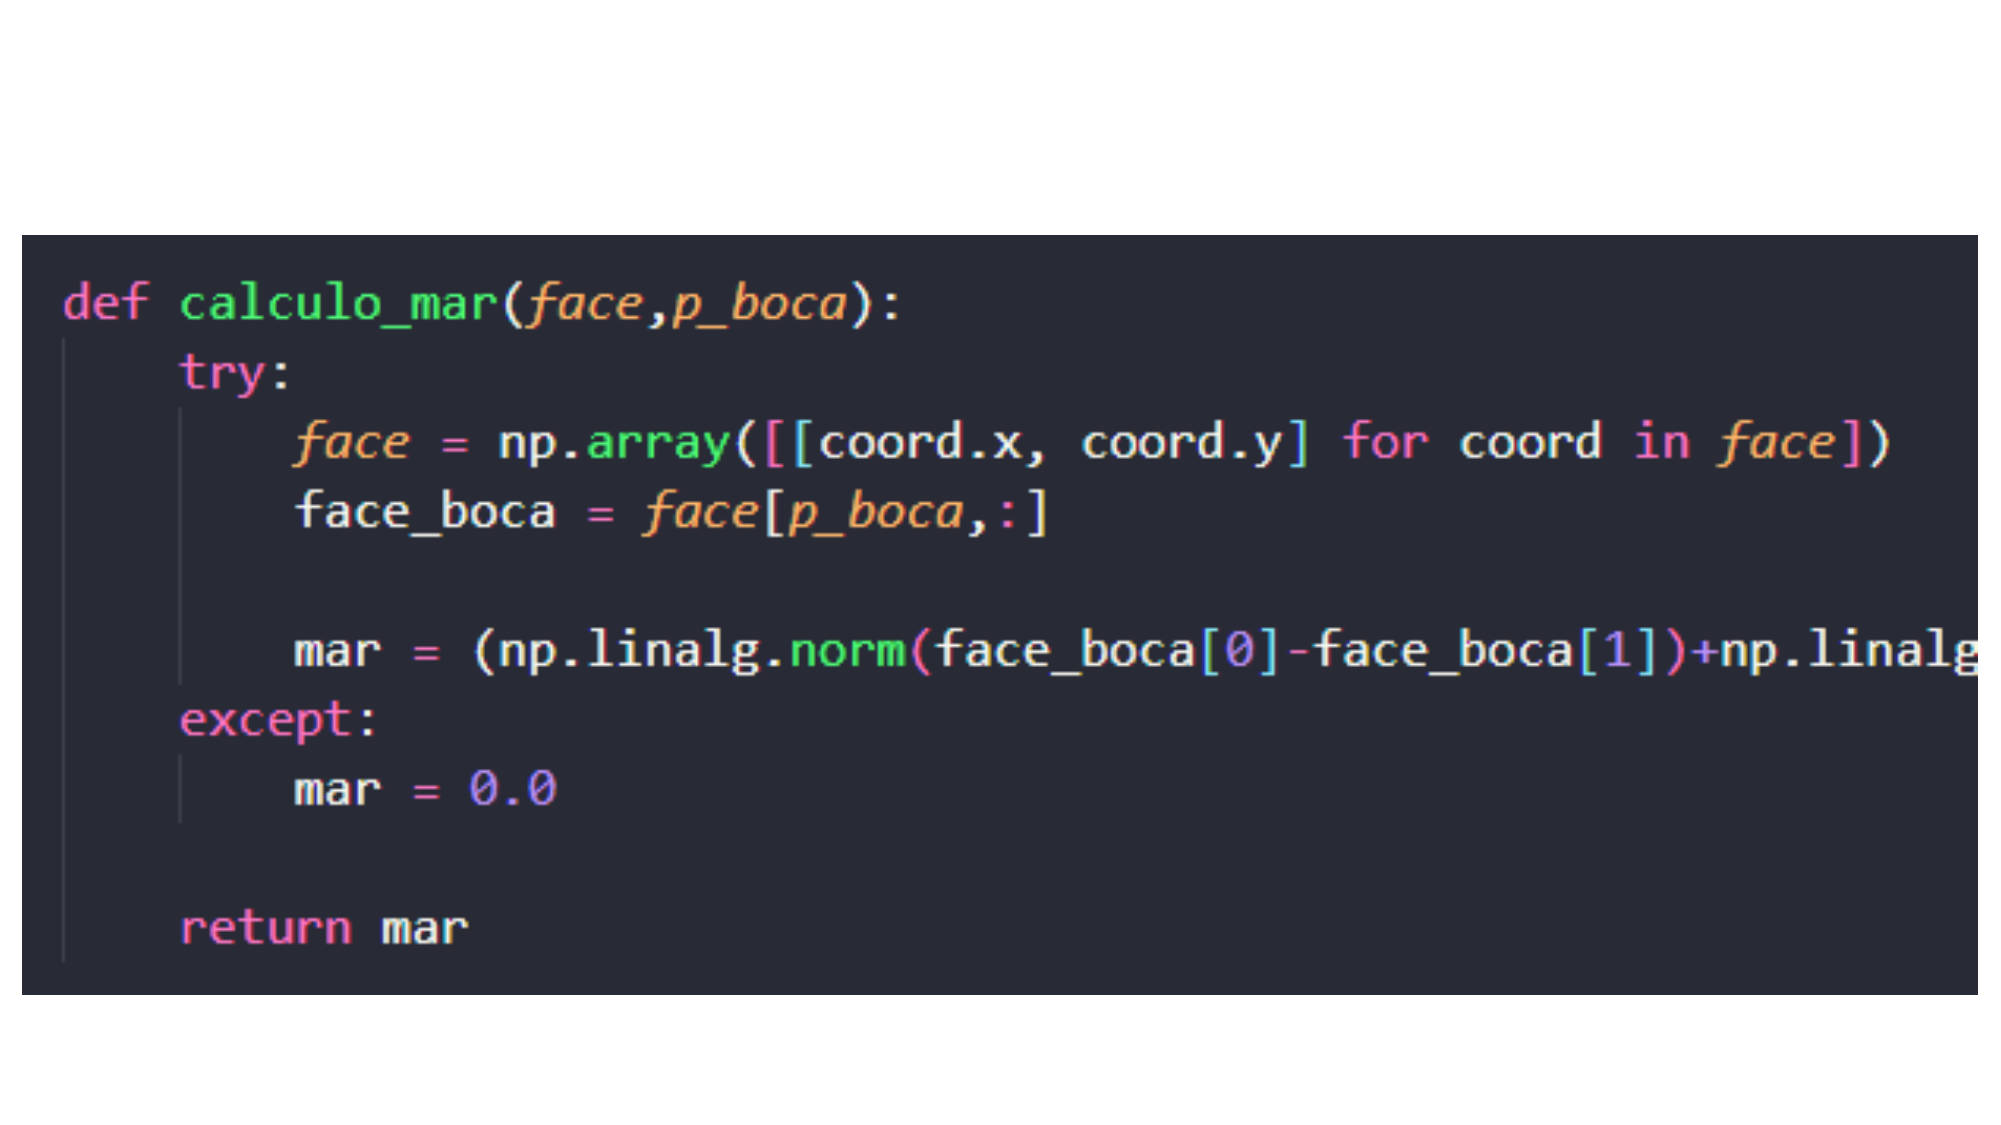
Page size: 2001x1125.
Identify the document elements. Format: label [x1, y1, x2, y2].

picture [22, 235, 1978, 995]
